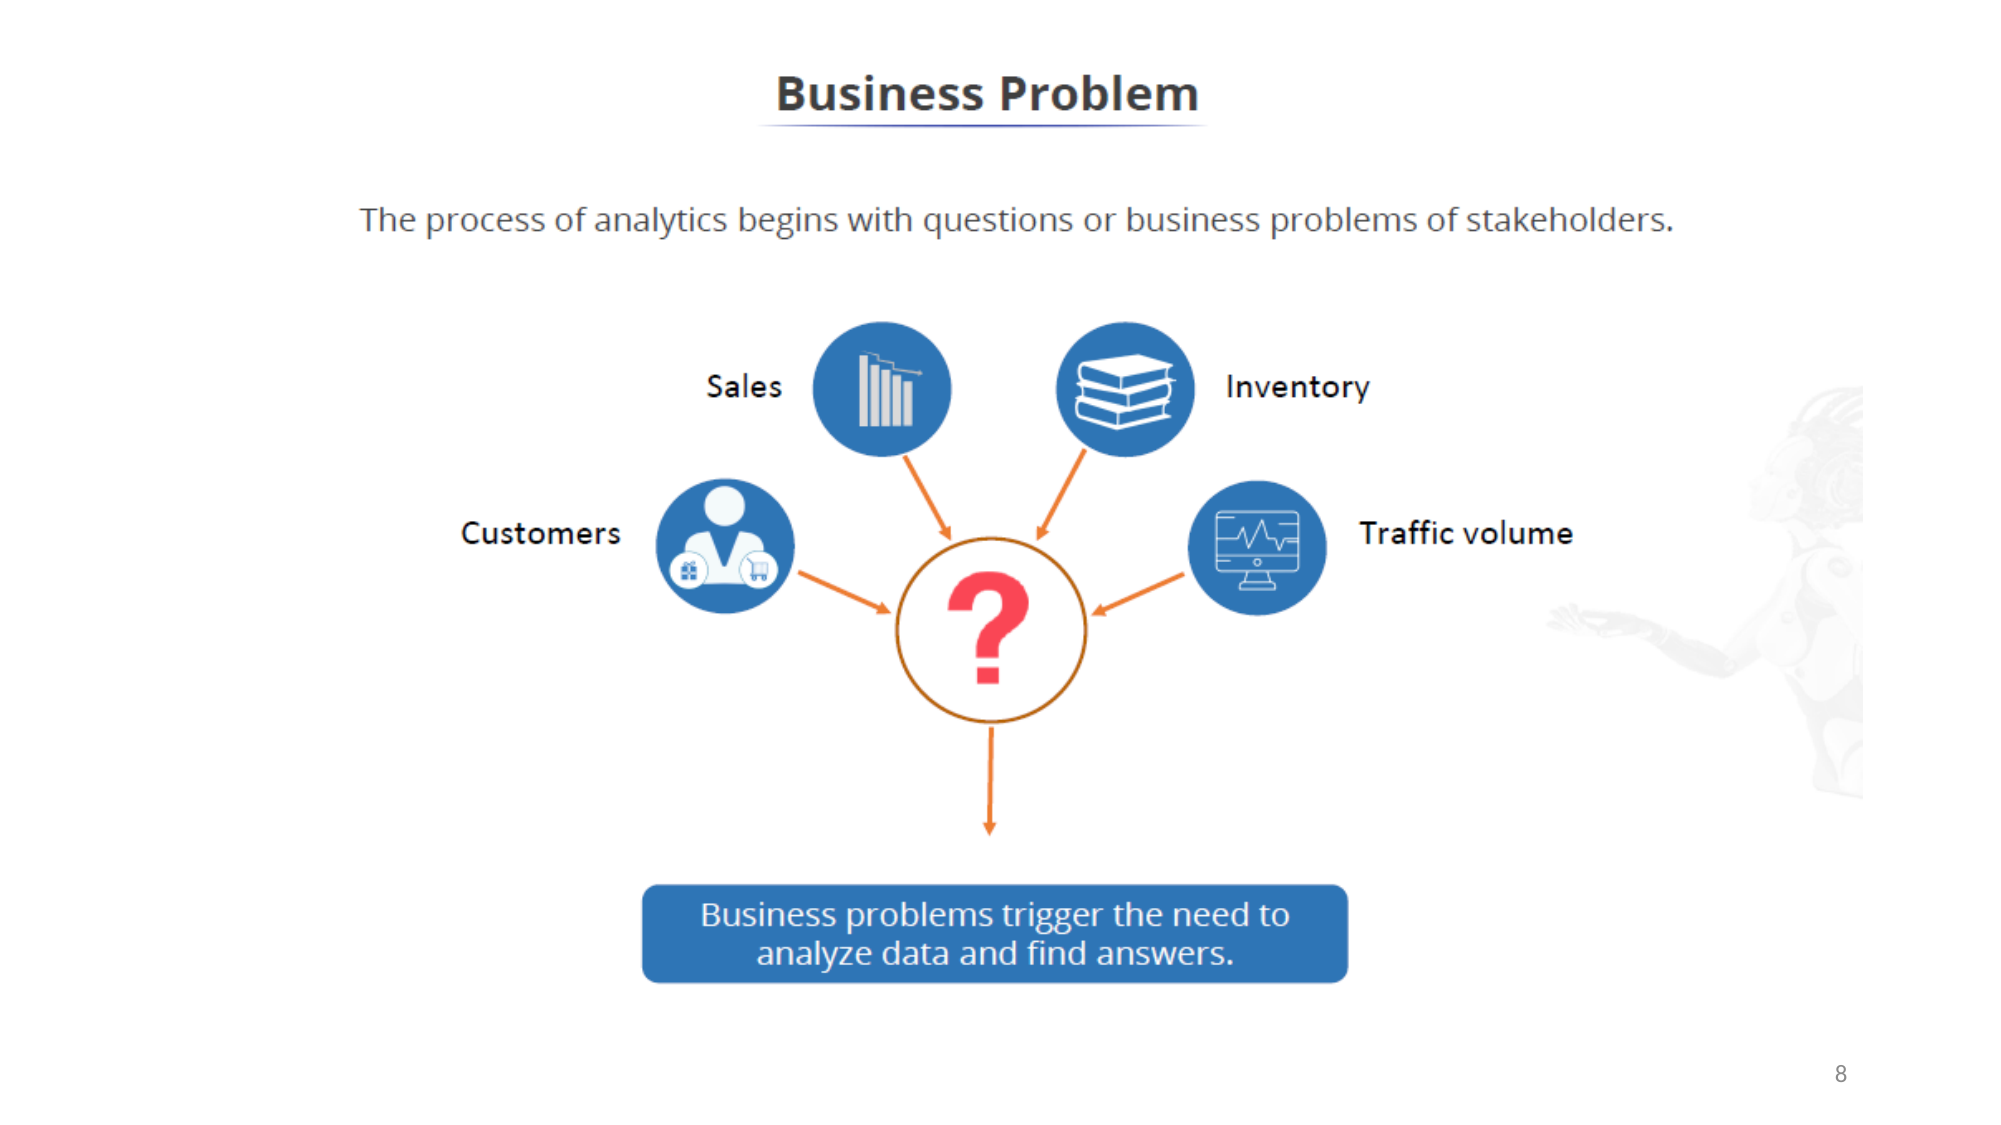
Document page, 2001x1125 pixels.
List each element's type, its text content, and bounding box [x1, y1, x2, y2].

slide_number 8 [1412, 1042, 1863, 1103]
picture [137, 59, 1863, 1036]
